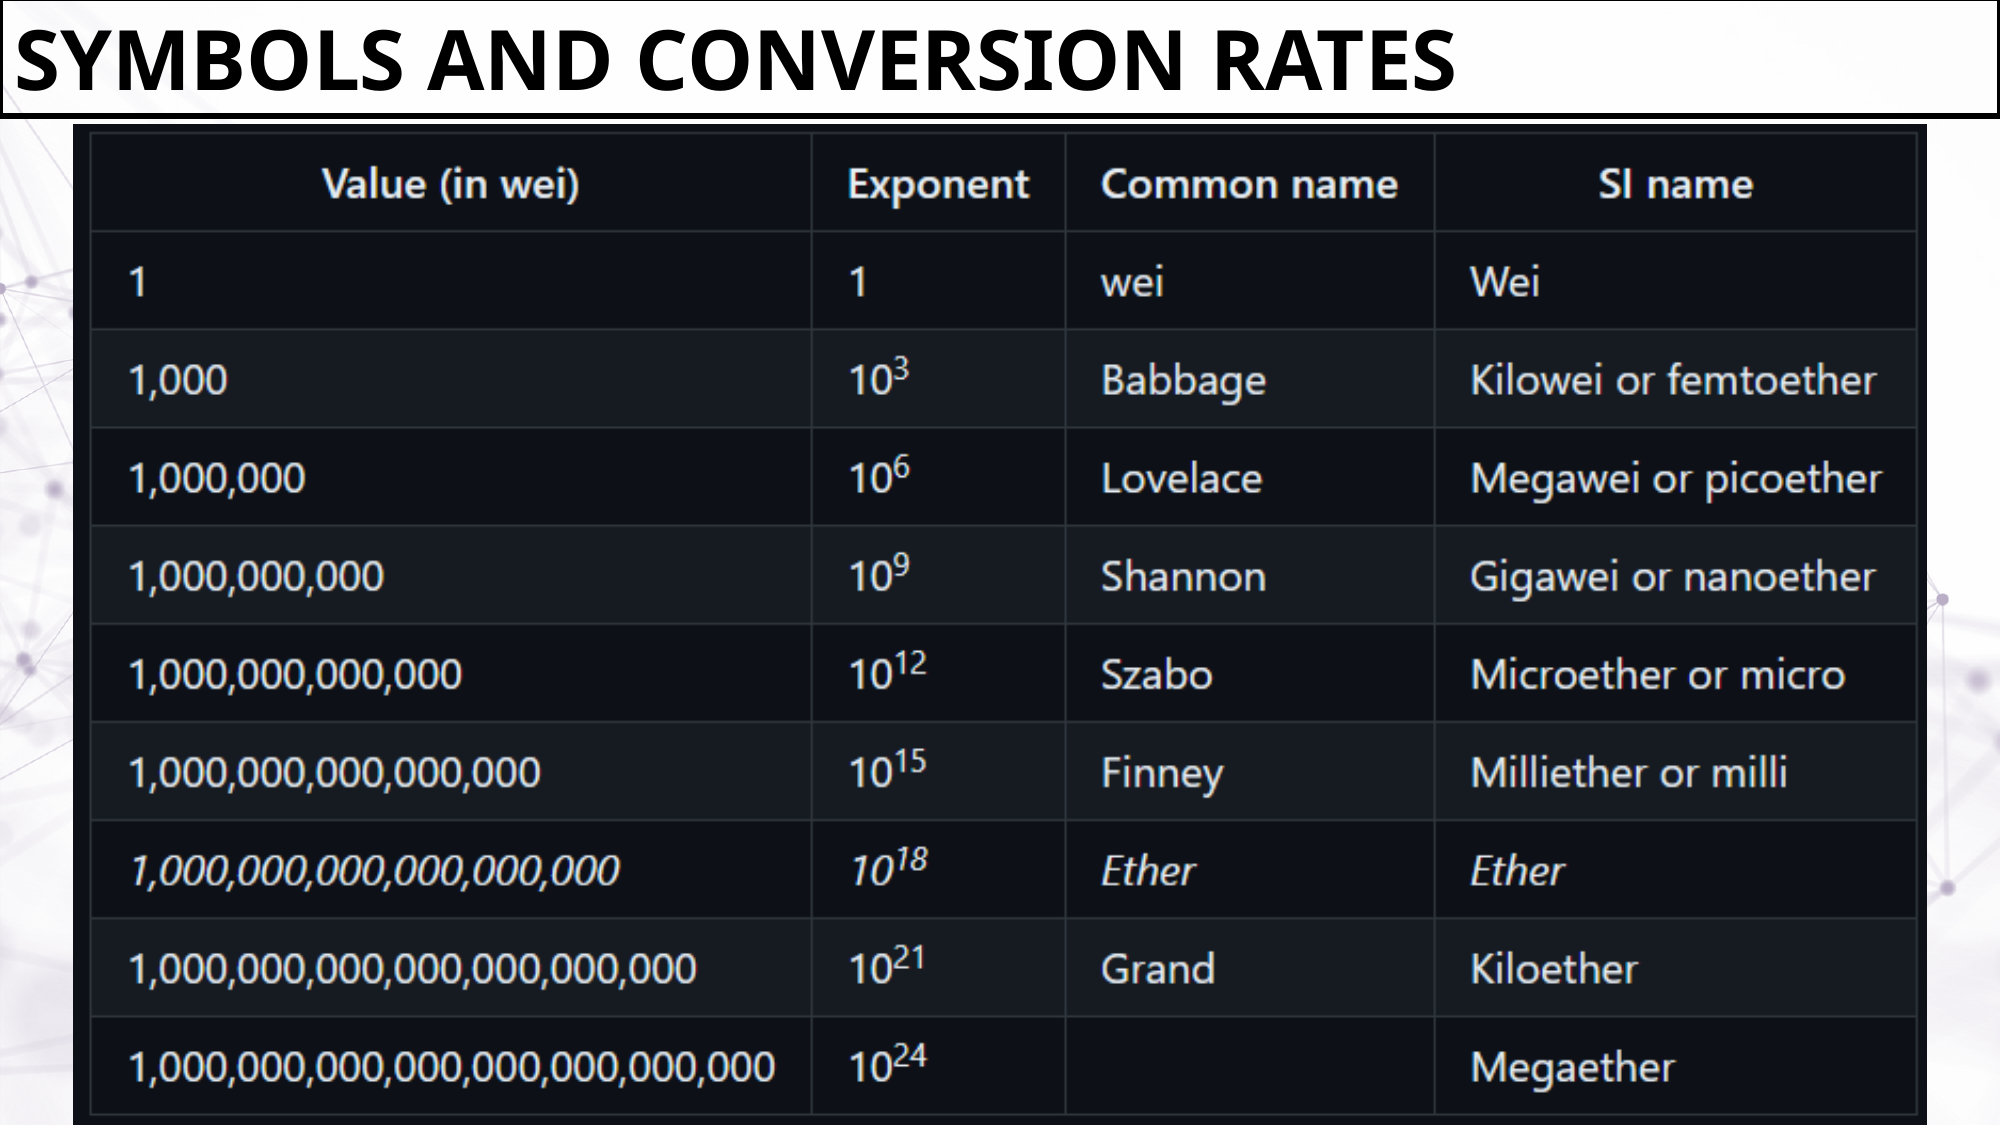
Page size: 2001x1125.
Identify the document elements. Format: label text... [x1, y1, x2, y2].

text_box SYMBOLS AND CONVERSION RATES [0, 0, 2000, 116]
picture [72, 123, 1927, 1125]
